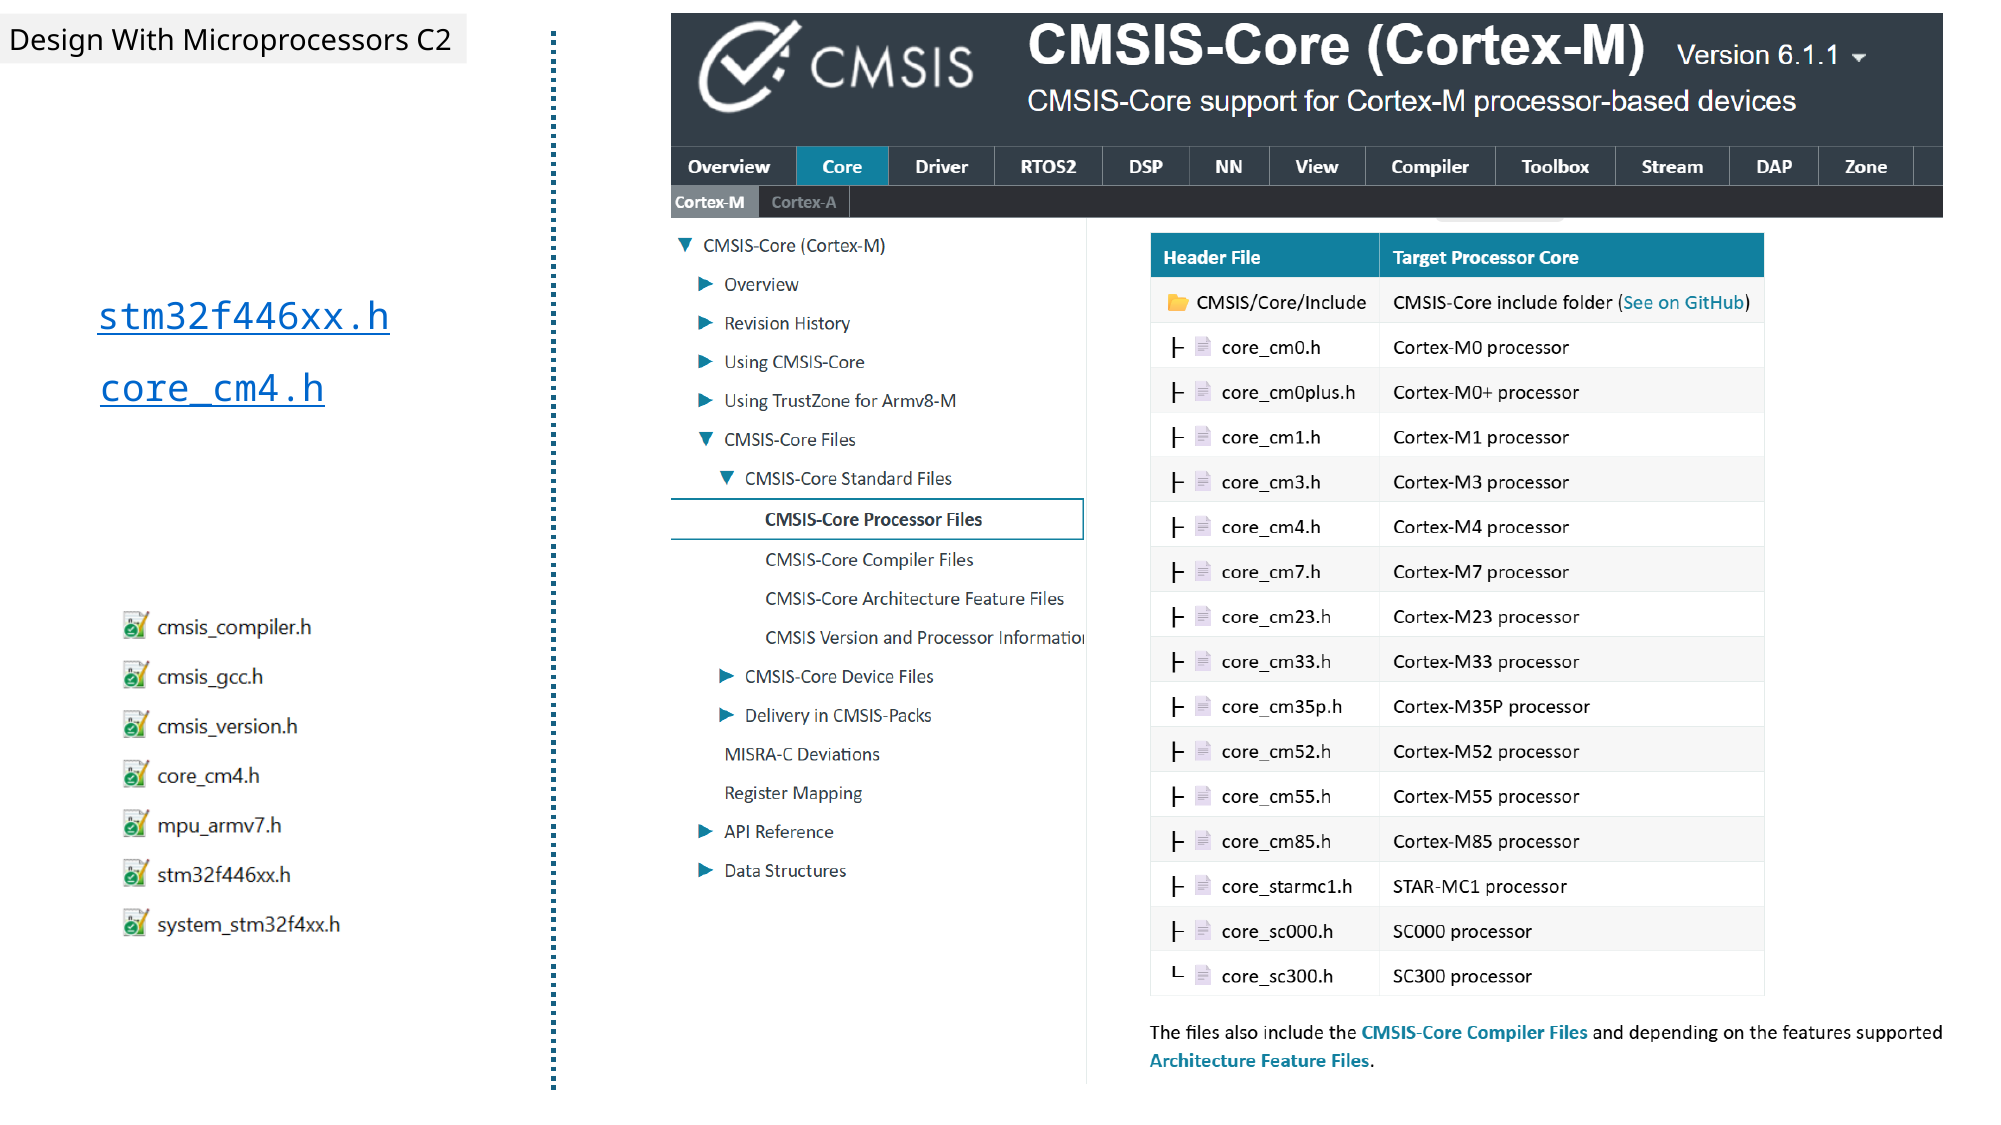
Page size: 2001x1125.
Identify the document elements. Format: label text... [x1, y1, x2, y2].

text_box core_cm4.h [84, 356, 340, 417]
text_box Design With Microprocessors C2 [0, 13, 467, 64]
text_box stm32f446xx.h [82, 284, 405, 345]
picture [671, 13, 1943, 1084]
picture [92, 587, 460, 973]
